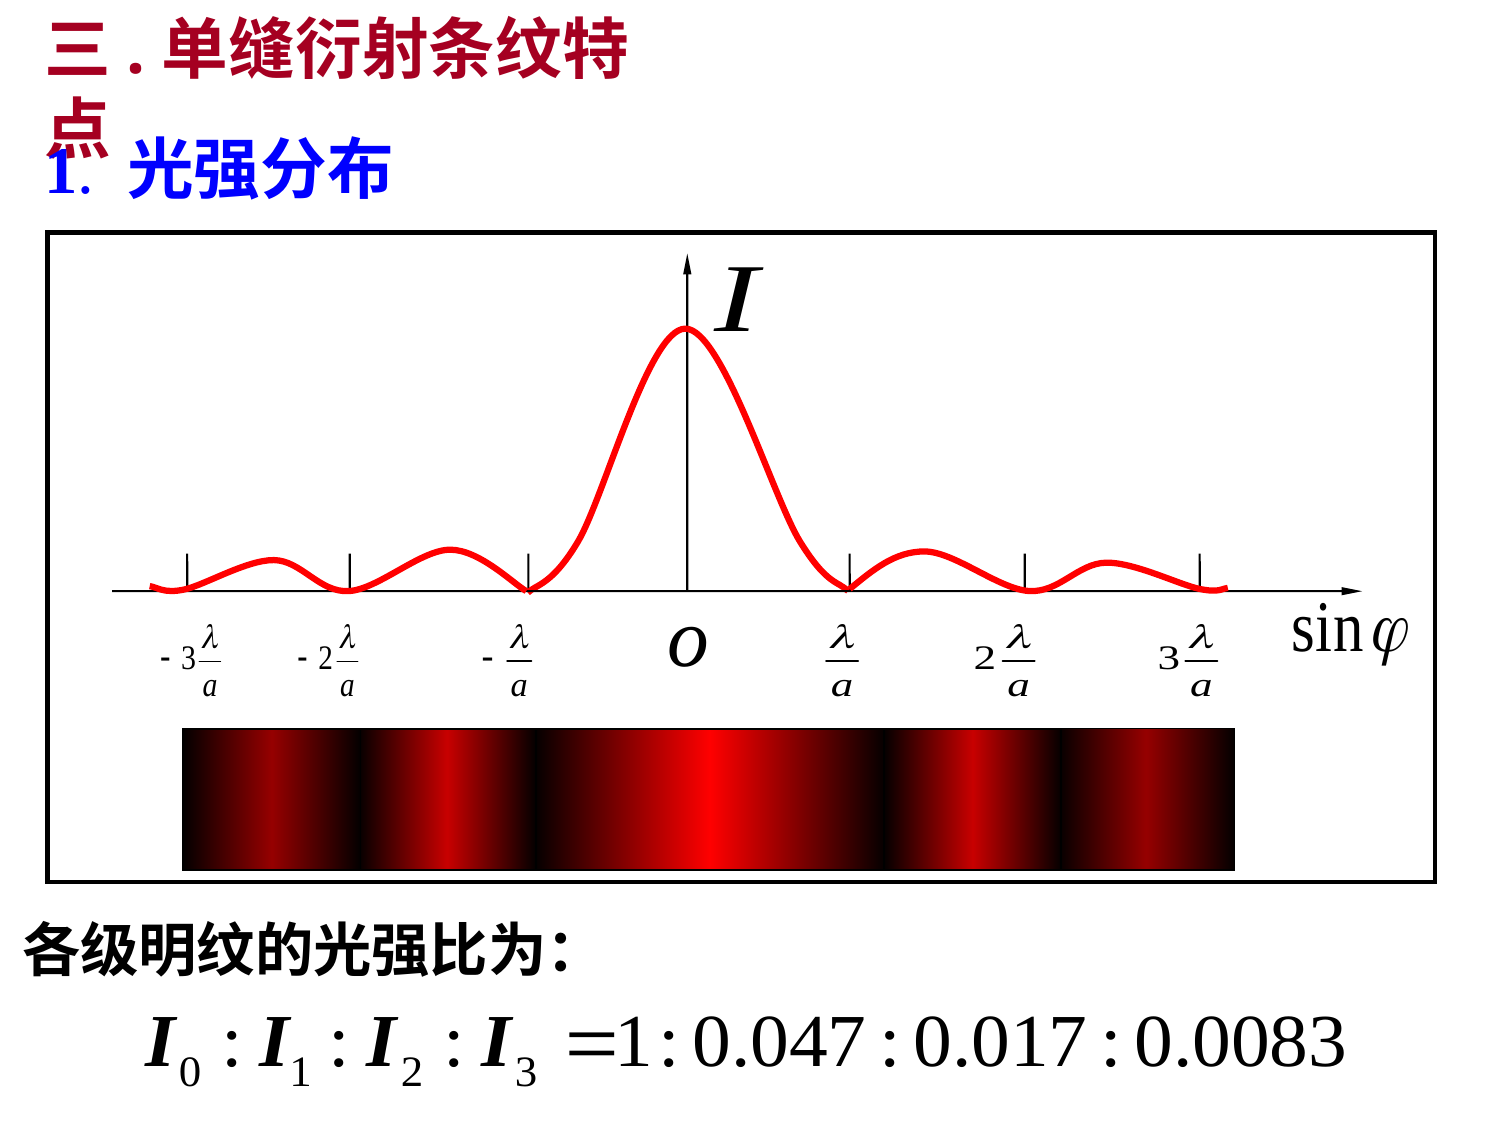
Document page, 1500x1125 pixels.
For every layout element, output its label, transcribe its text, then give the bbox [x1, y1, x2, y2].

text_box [136, 1002, 1350, 1094]
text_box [182, 728, 1235, 871]
text_box 各级明纹的光强比为： [7, 905, 620, 992]
text_box 1. 光强分布 [29, 120, 458, 215]
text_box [111, 253, 1422, 705]
text_box 三.单缝衍射条纹特点 [29, 0, 711, 175]
text_box [47, 232, 1436, 883]
